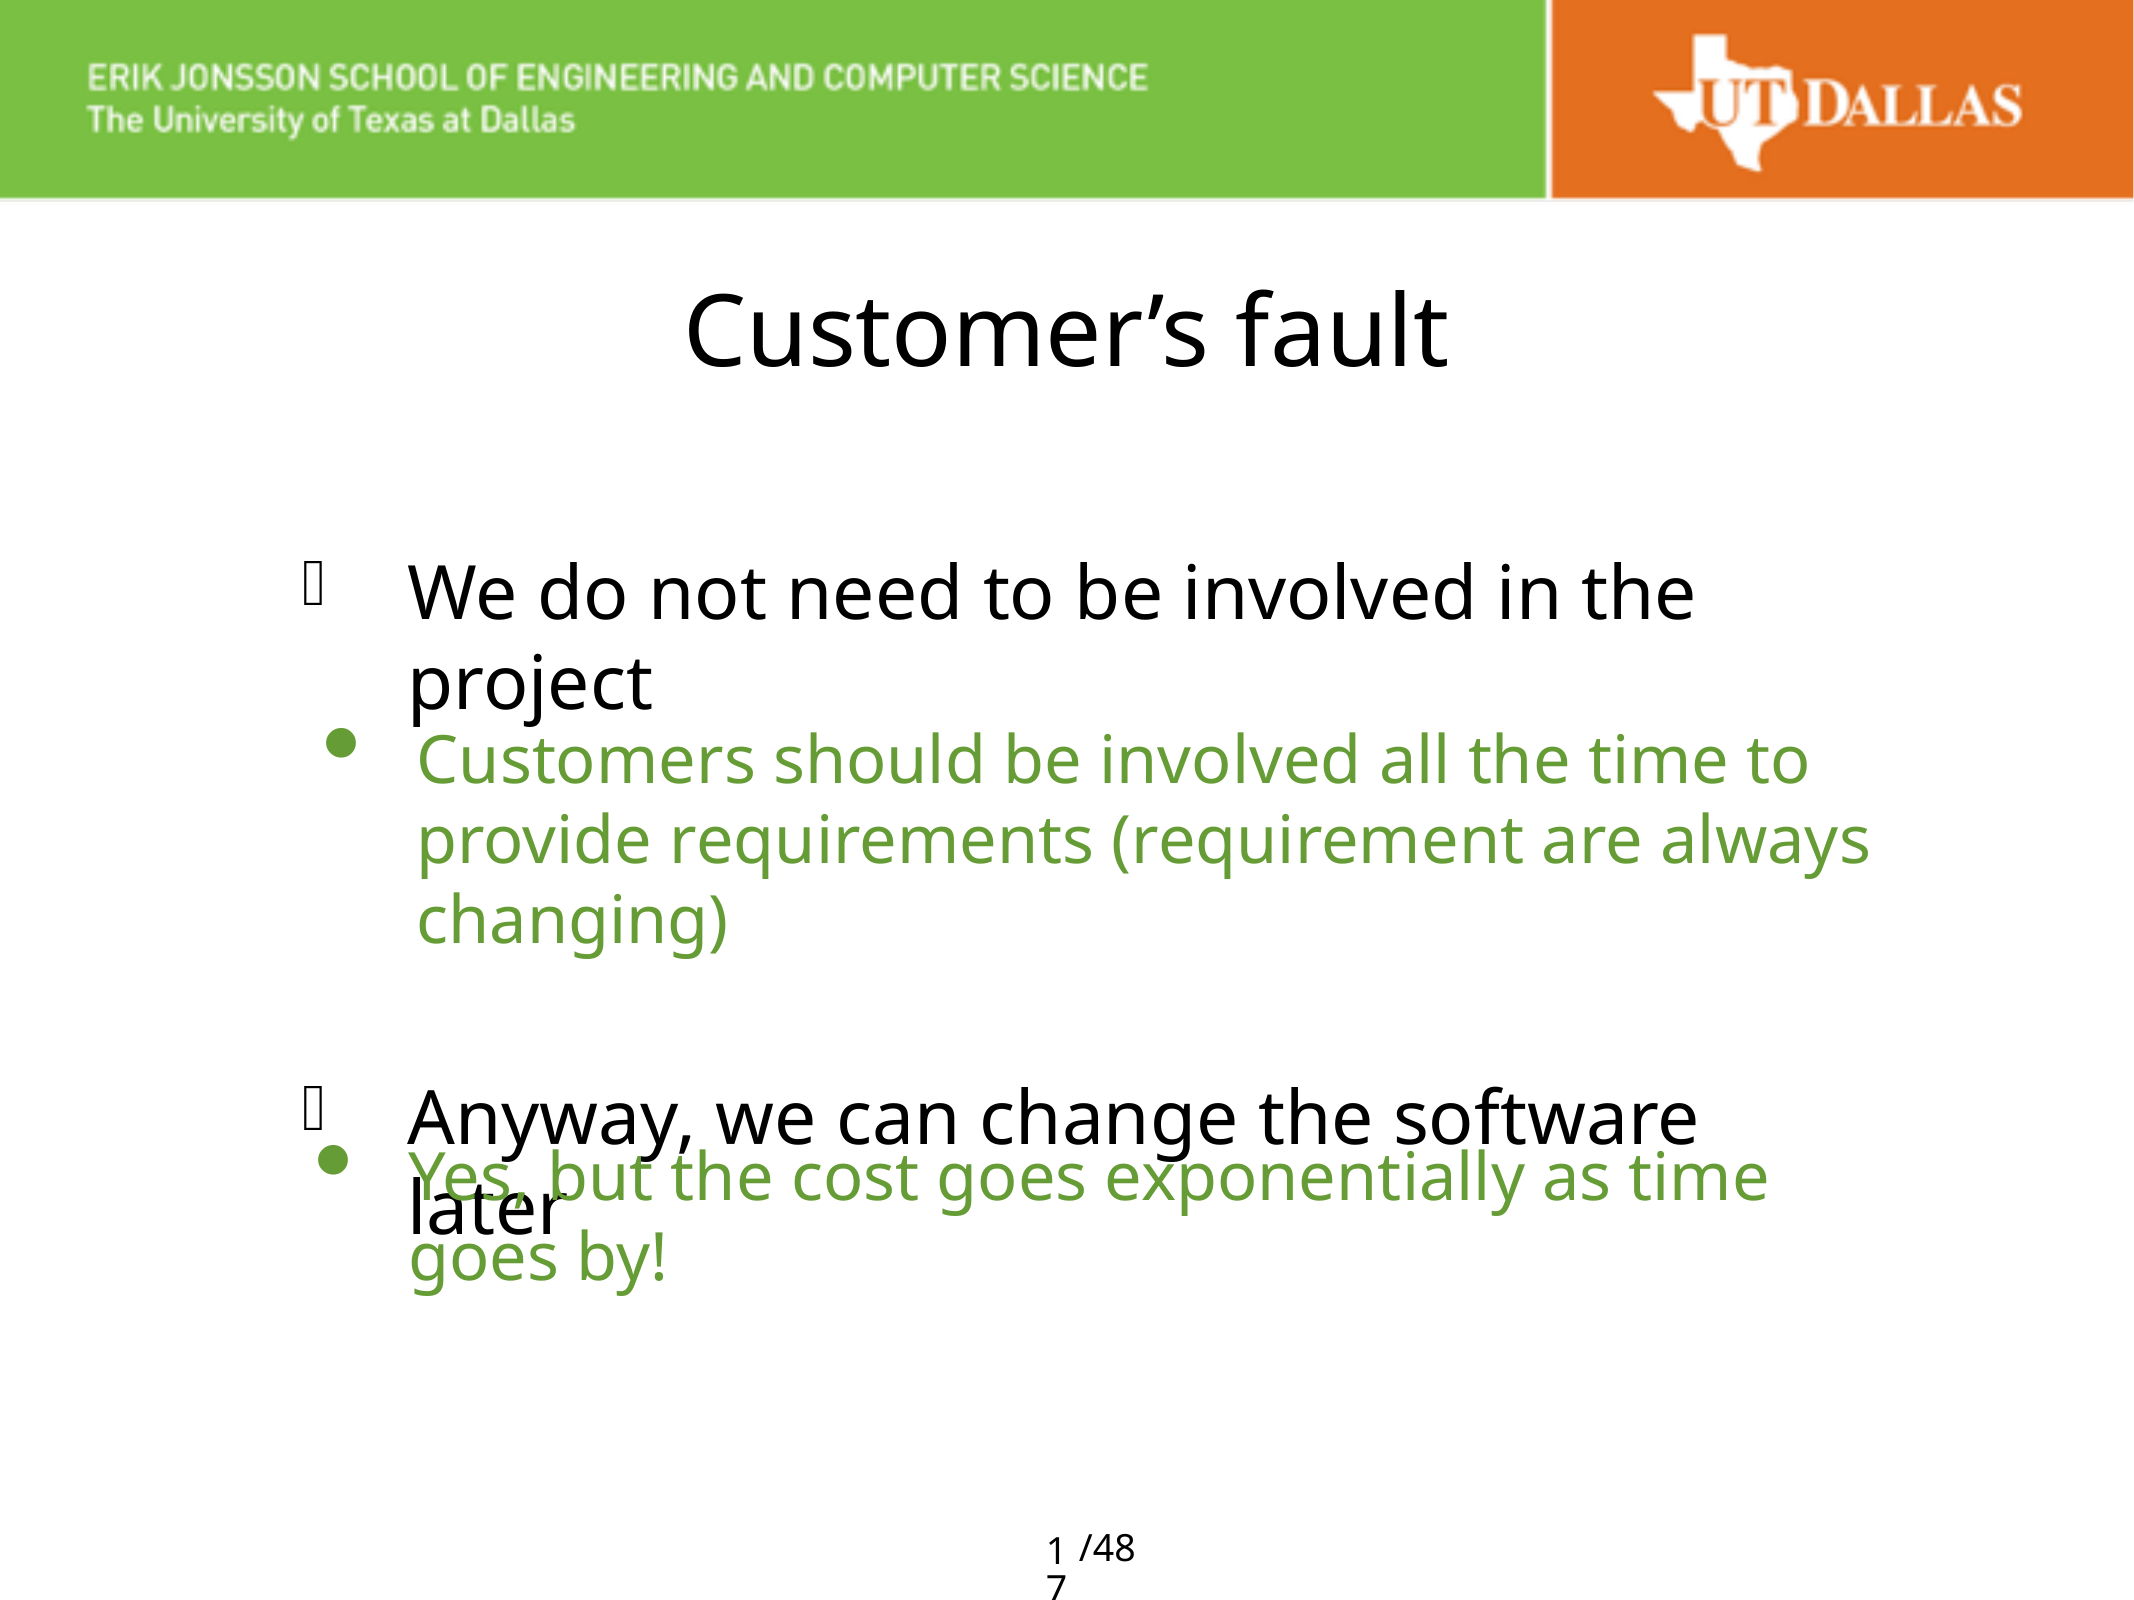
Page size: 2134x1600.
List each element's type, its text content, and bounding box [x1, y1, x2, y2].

title Customer’s fault [207, 157, 1926, 495]
text_box Customers should be involved all the time to provide requirements (requirement are always changing) [189, 708, 1905, 965]
list We do not need to be involved in the project Anyway, we can change the software later [168, 611, 1886, 1182]
picture [0, 0, 2134, 205]
slide_number 17 [1036, 1518, 1095, 1580]
text_box Yes, but the cost goes exponentially as time goes by! [181, 1125, 1907, 1302]
